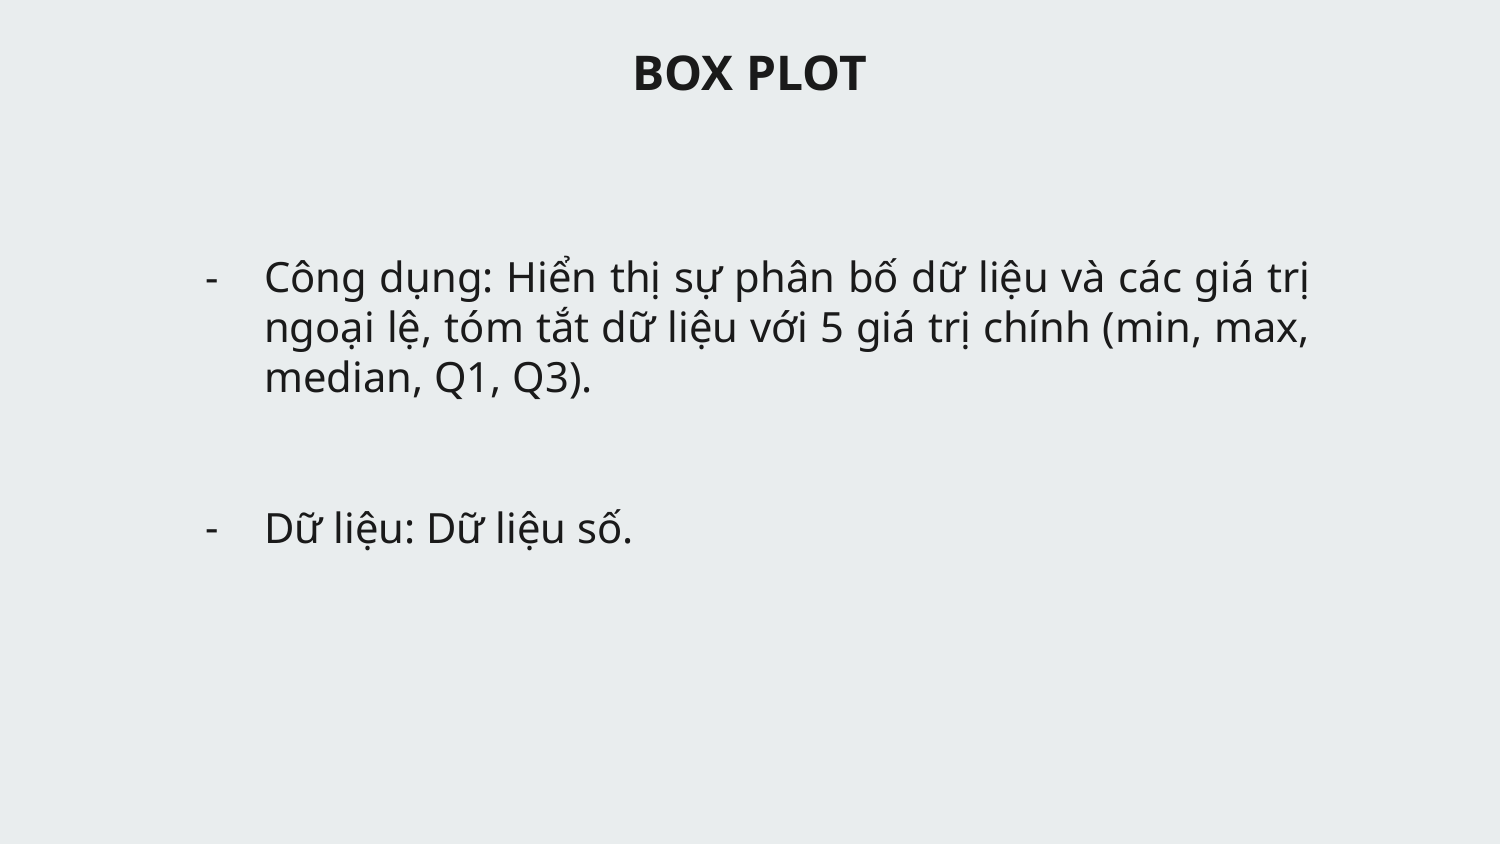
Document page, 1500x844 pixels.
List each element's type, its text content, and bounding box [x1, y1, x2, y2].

text_box Dữ liệu: Dữ liệu số. [174, 486, 1326, 567]
text_box Công dụng: Hiển thị sự phân bố dữ liệu và các giá trị ngoại lệ, tóm tắt dữ liệu với 5 giá trị chính (min, max, median, Q1, Q3). [174, 235, 1326, 416]
text_box BOX PLOT [174, 27, 1326, 116]
